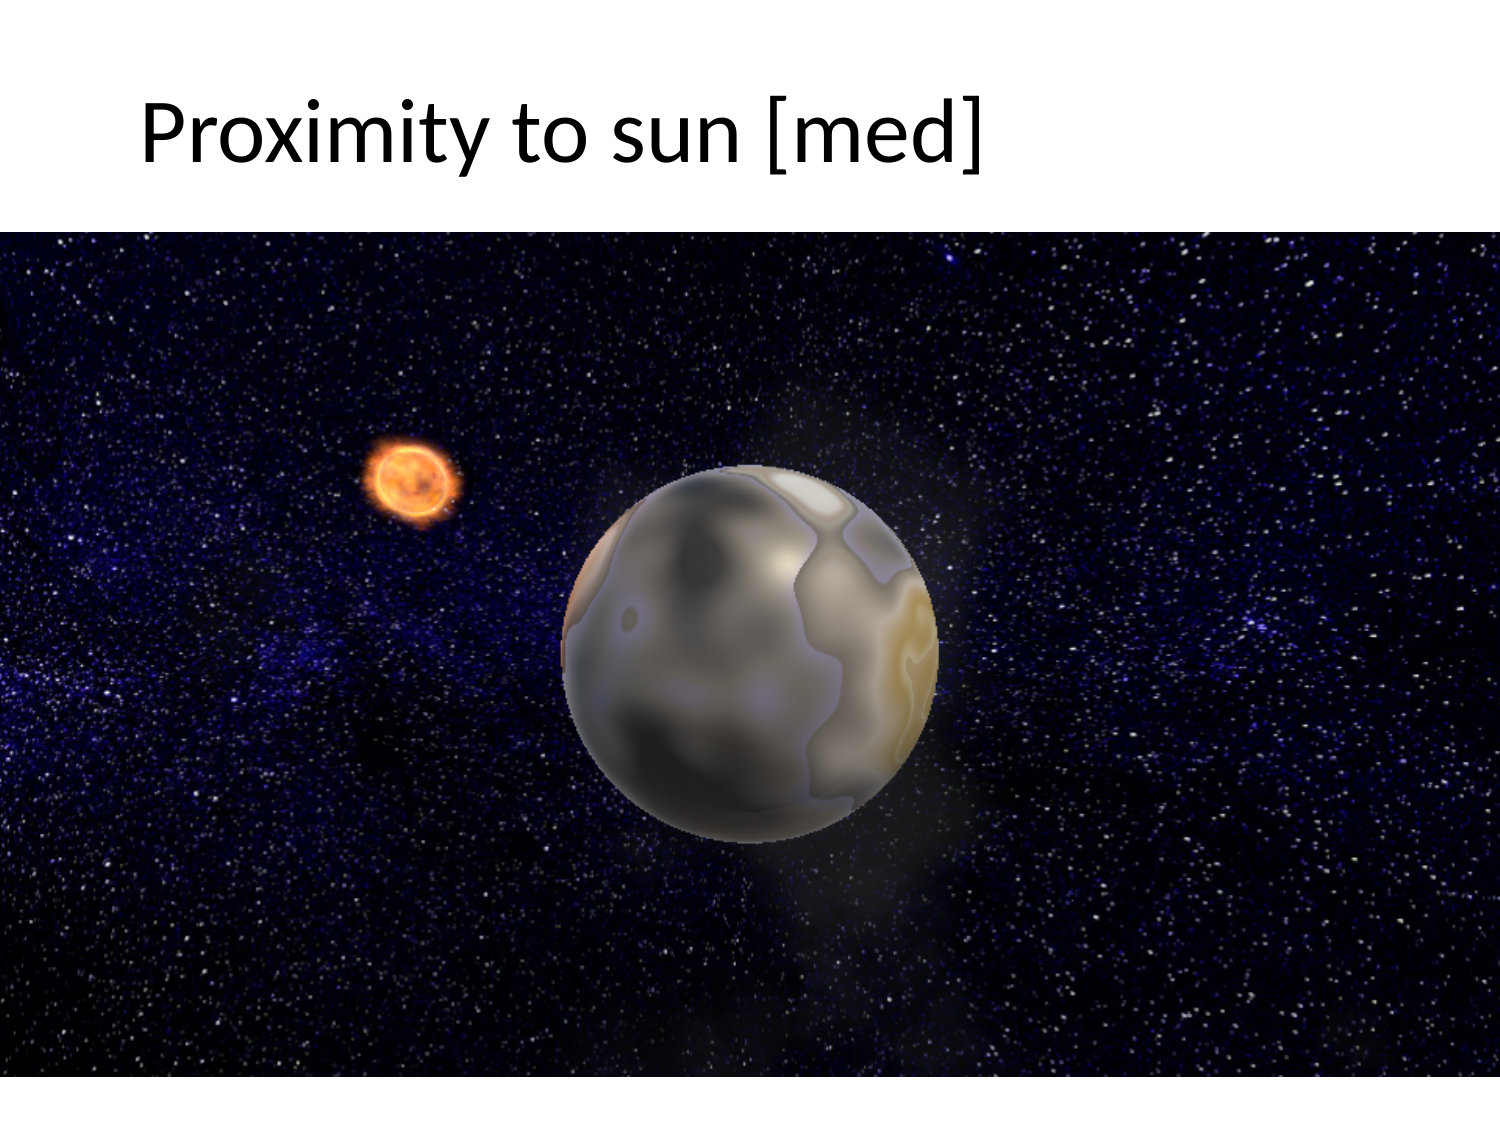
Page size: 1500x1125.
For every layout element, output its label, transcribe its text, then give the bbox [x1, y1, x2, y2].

picture [0, 232, 1500, 1077]
text_box Proximity to sun [med] [125, 63, 1405, 189]
